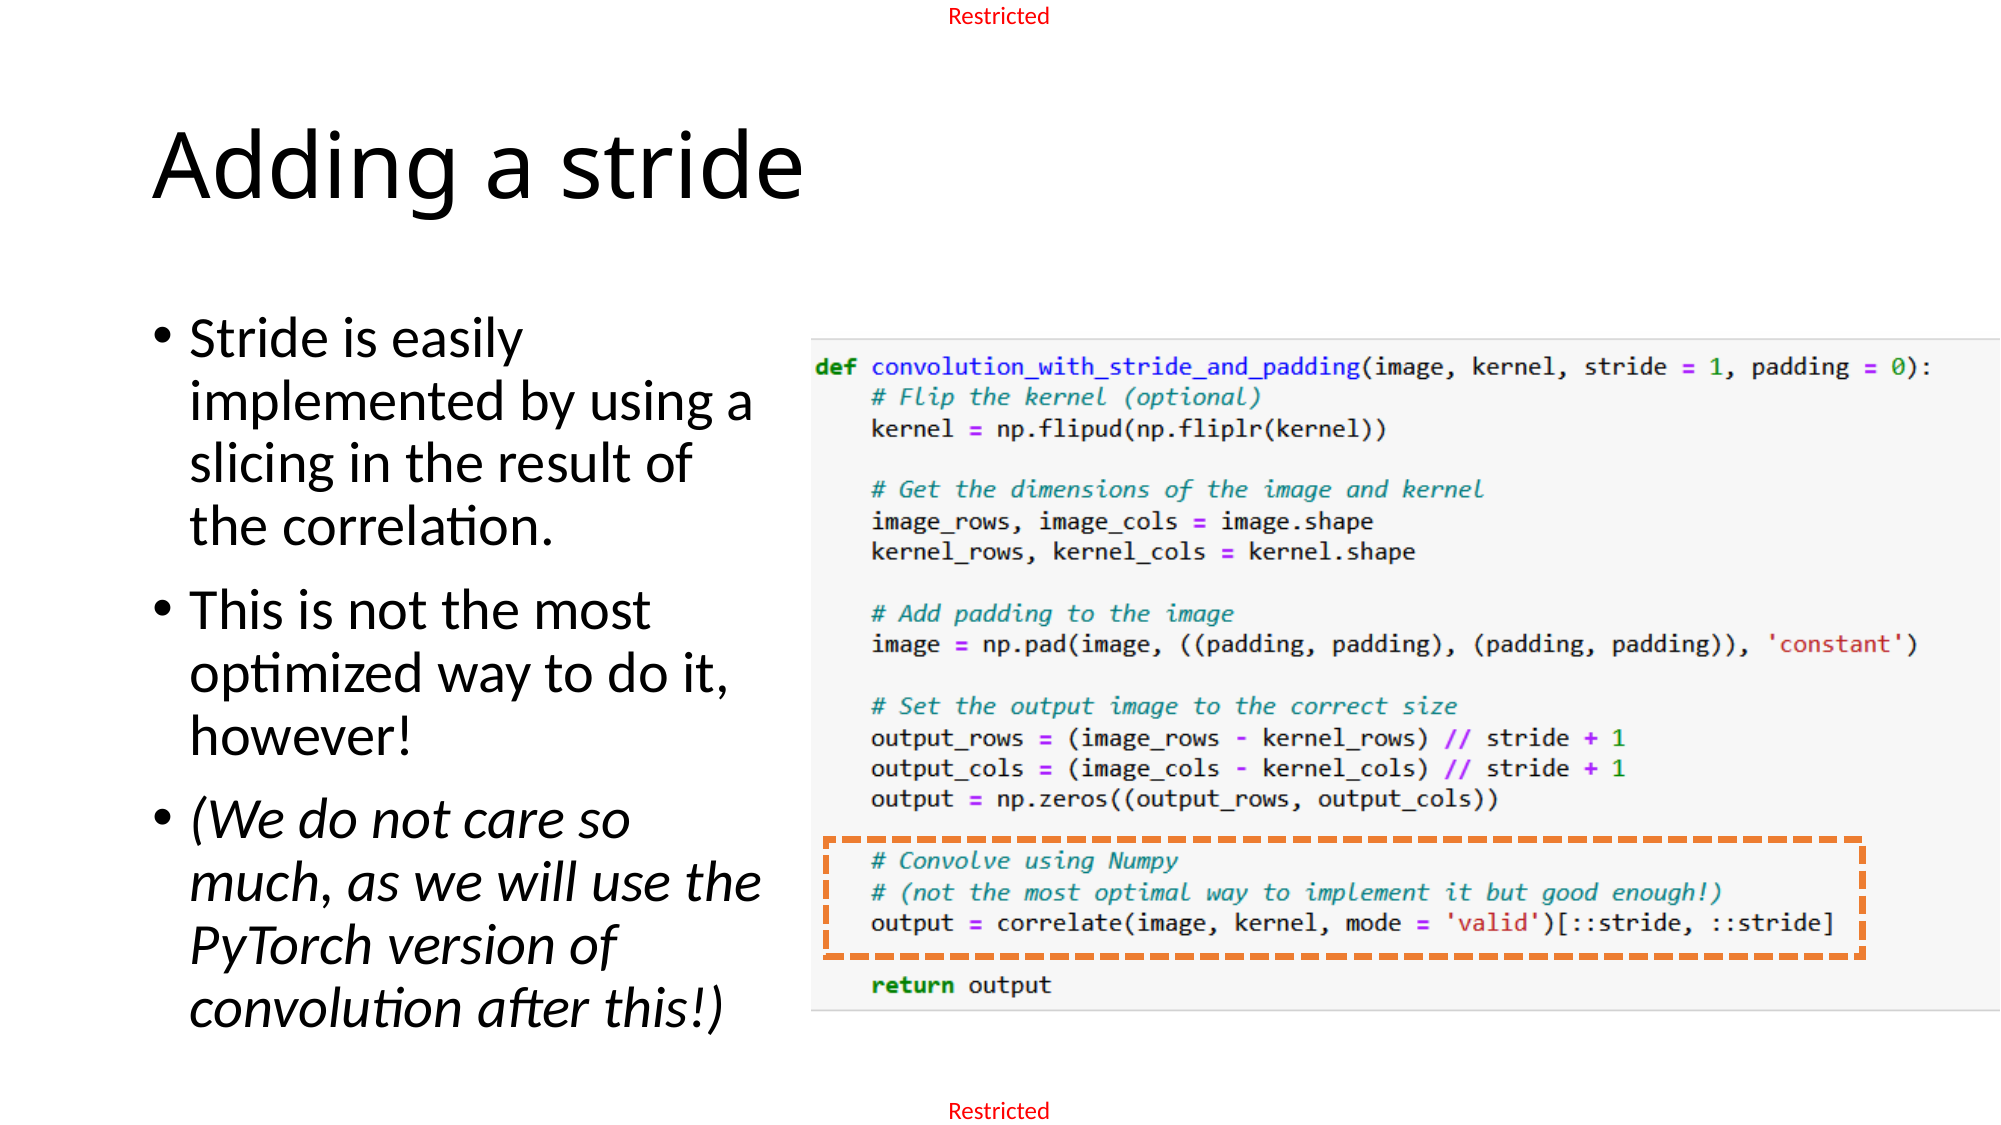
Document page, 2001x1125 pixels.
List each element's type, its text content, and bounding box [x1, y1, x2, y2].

picture [811, 331, 2000, 1022]
list Stride is easily implemented by using a slicing in the result of the correlation. This is not the most optimized way to do it, however! (We do not care so much, as we will use the PyTorch version of convolution after this!) [137, 299, 788, 1125]
title Adding a stride [137, 59, 1863, 278]
